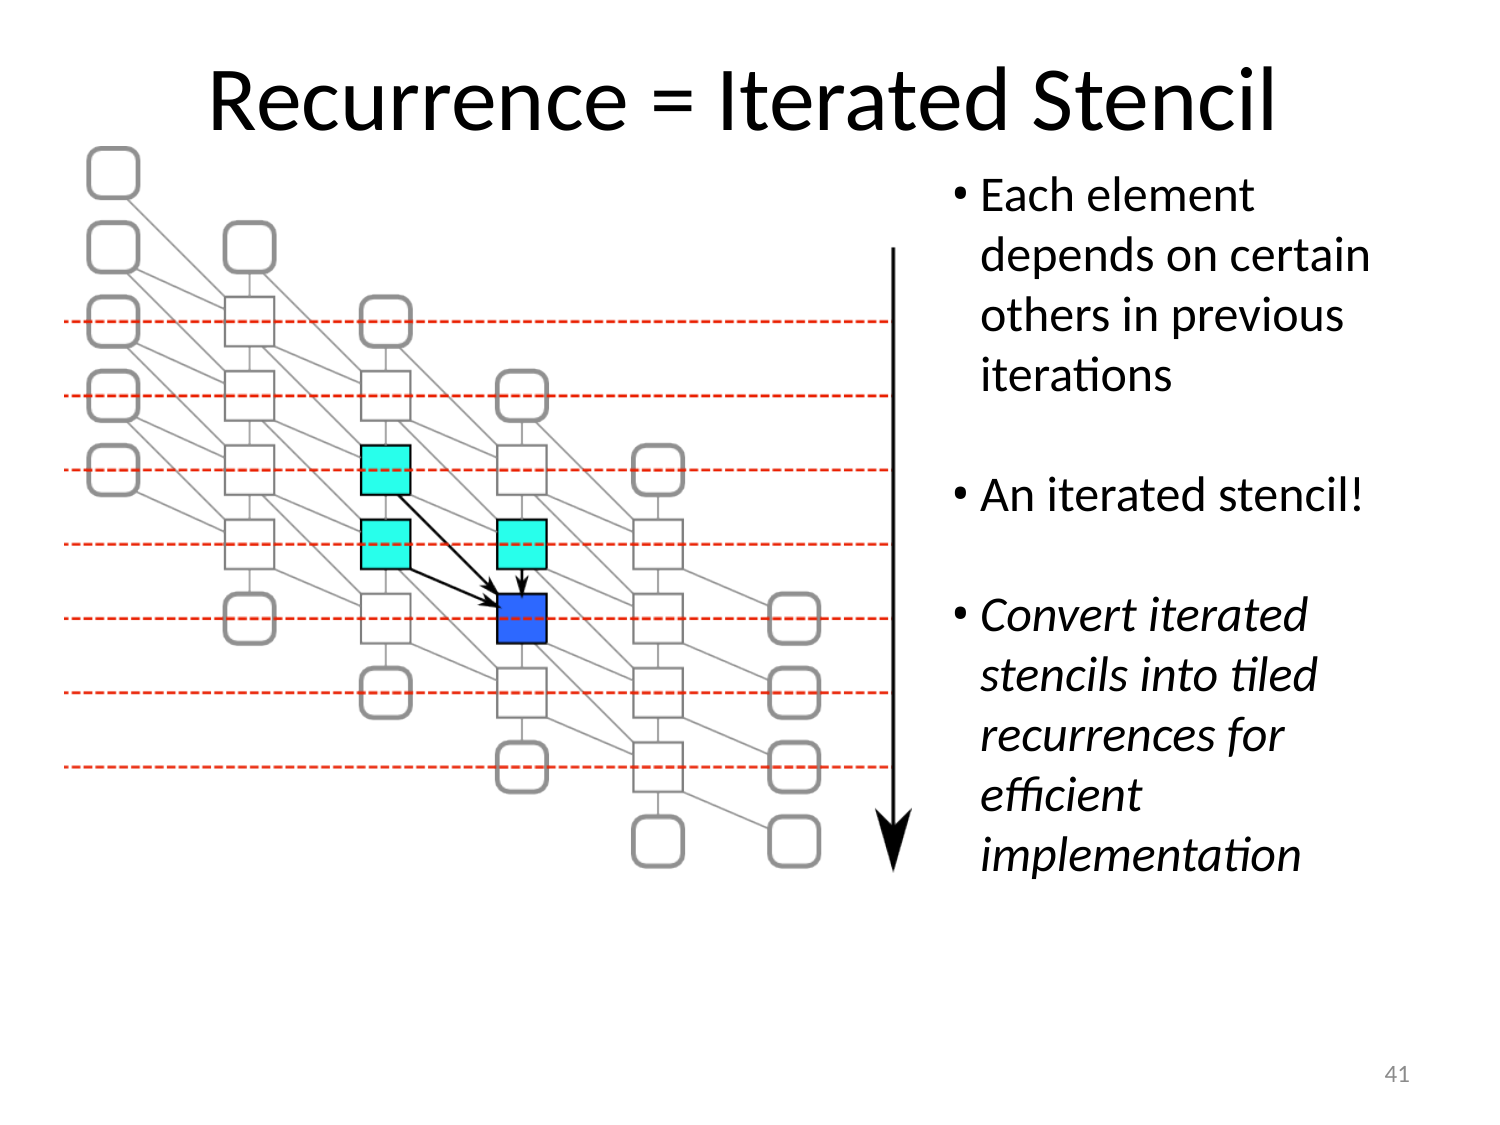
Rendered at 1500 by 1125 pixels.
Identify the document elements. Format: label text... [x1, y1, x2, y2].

picture [63, 146, 912, 873]
slide_number 41 [1074, 1042, 1425, 1103]
text_box Each element depends on certain others in previous iterations An iterated stencil! Convert iterated stencils into tiled recurrences for efficient implementation [936, 154, 1430, 890]
title Recurrence = Iterated Stencil [69, 0, 1420, 188]
